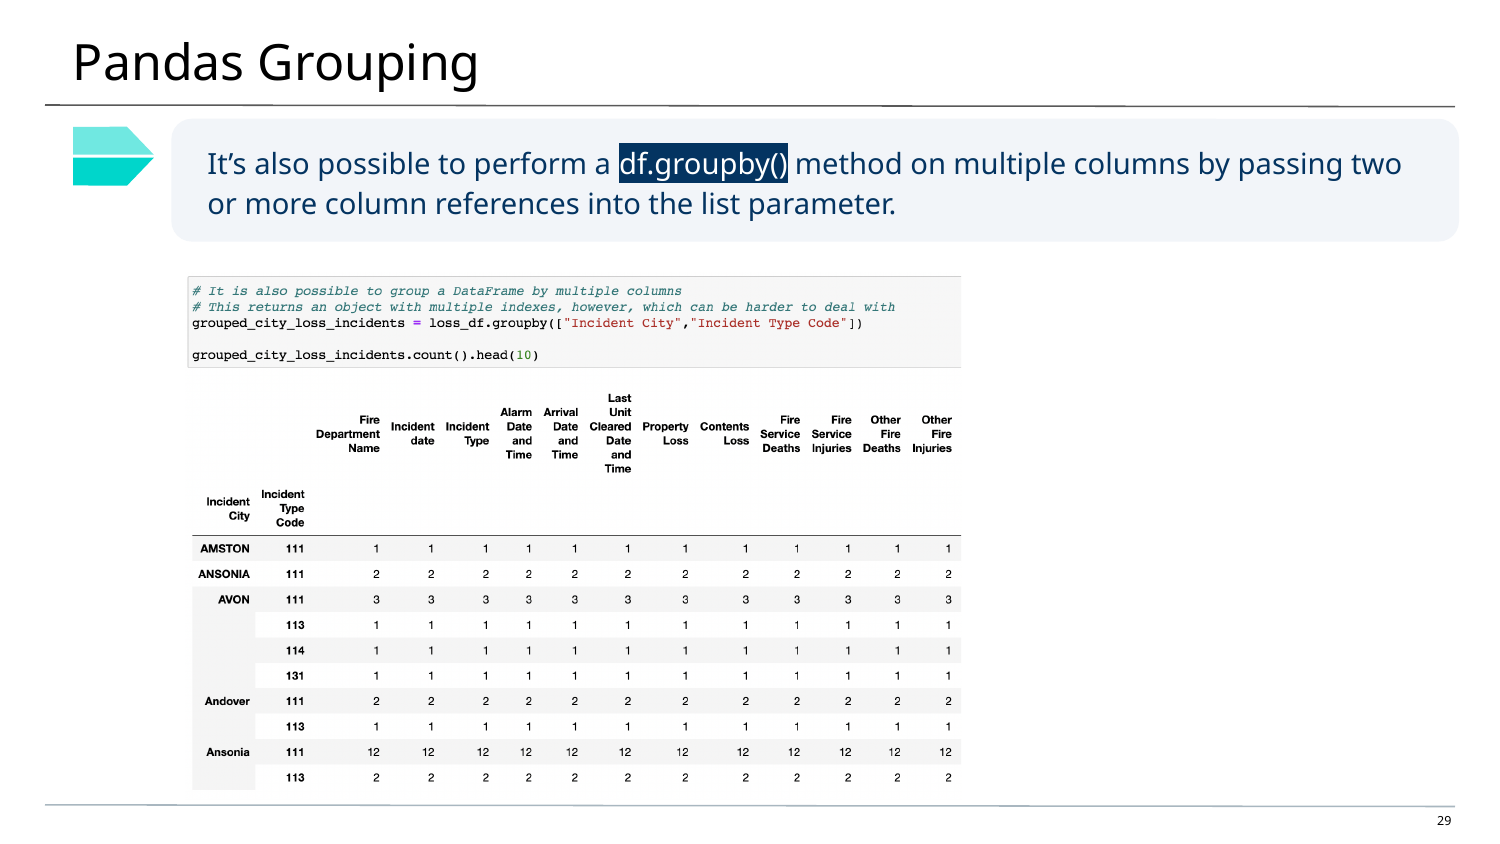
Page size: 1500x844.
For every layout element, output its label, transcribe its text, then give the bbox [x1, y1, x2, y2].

title Pandas Grouping [0, 0, 1500, 88]
text_box [73, 126, 154, 155]
text_box It’s also possible to perform a df.groupby() method on multiple columns by passing two or more column references into the list parameter. [171, 118, 1460, 242]
text_box [73, 157, 154, 186]
picture [184, 272, 962, 801]
